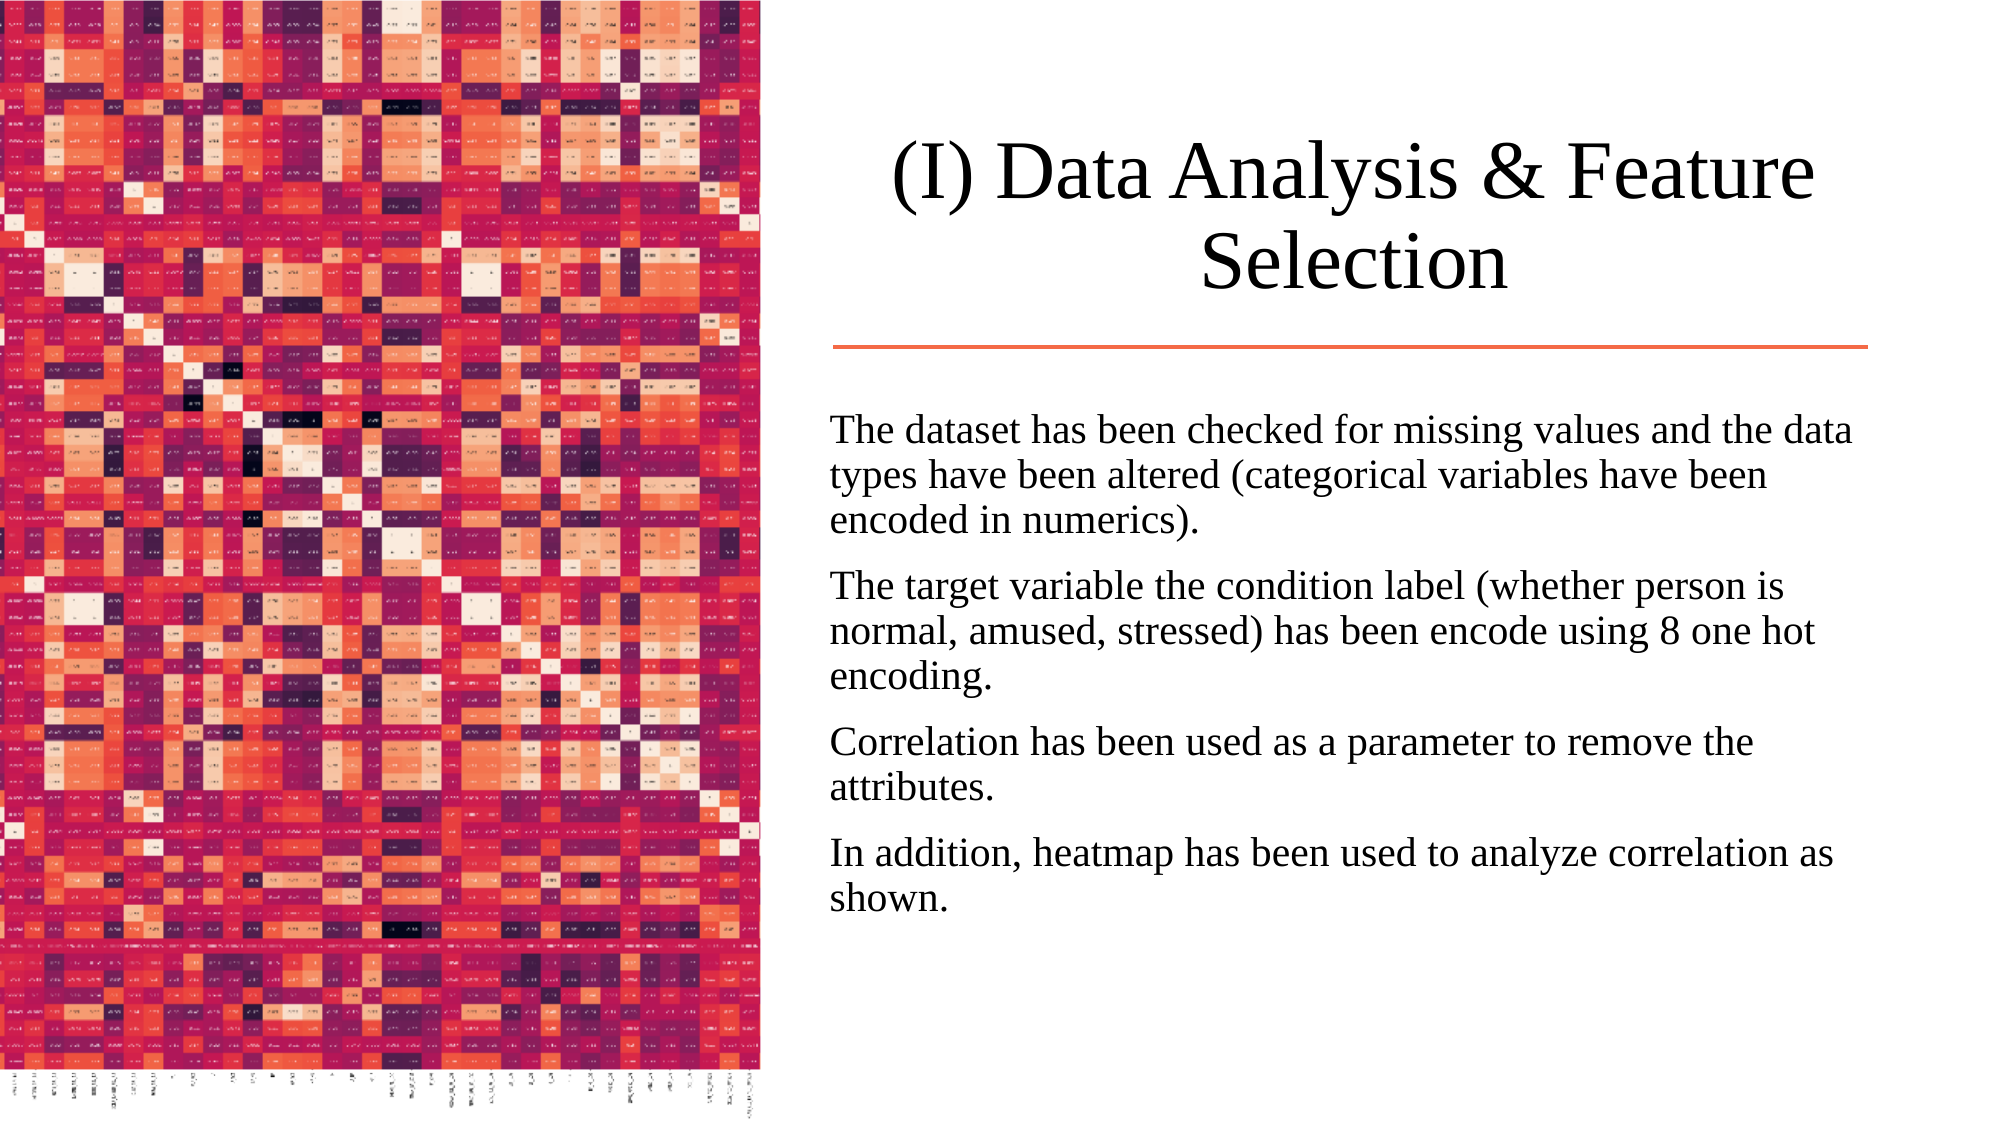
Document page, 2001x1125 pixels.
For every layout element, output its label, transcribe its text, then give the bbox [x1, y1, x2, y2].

title (I) Data Analysis & Feature Selection [814, 103, 1895, 315]
list The dataset has been checked for missing values and the data types have been altered (categorical variables have been encoded in numerics). The target variable the condition label (whether person is normal, amused, stressed) has been encode using 8 one hot encoding. Correlation has been used as a parameter to remove the attributes. In addition, heatmap has been used to analyze correlation as shown. [814, 399, 1895, 1021]
picture [0, 0, 761, 1125]
